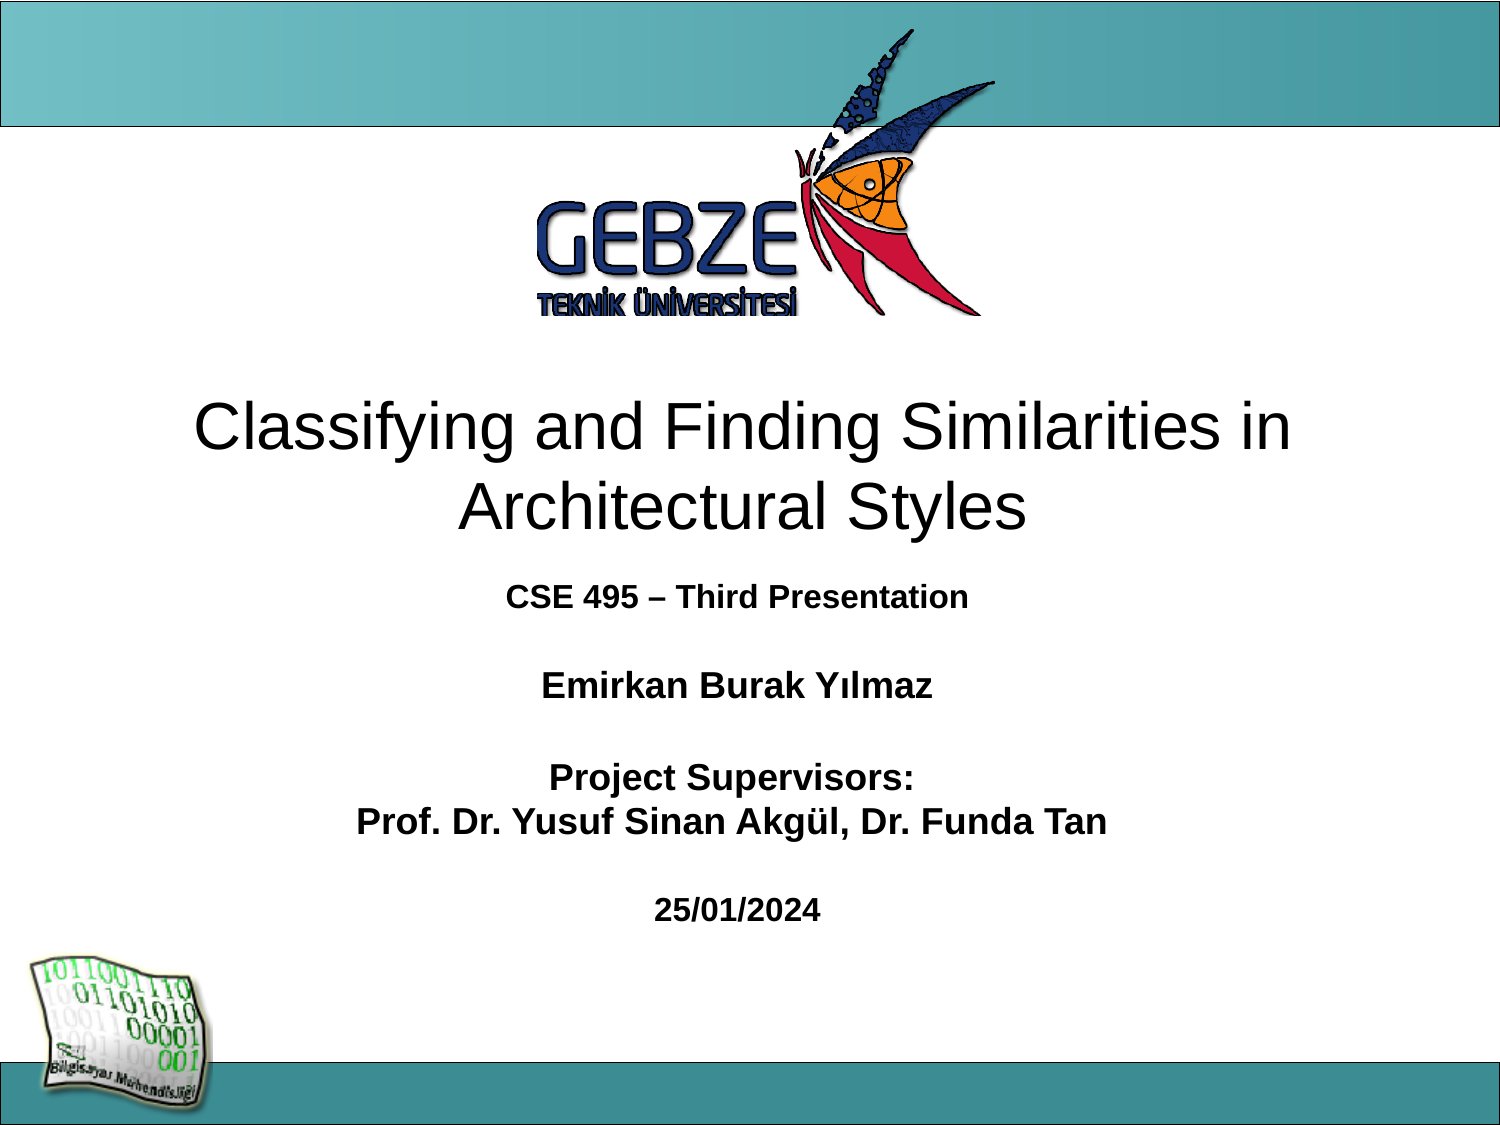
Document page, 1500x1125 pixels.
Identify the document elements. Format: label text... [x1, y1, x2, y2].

picture [24, 937, 213, 1125]
subtitle CSE 495 – Third Presentation Emirkan Burak Yılmaz Project Supervisors: Prof. Dr. Yusuf Sinan Akgül, Dr. Funda Tan 25/01/2024 [212, 575, 1263, 988]
picture [537, 29, 995, 316]
title Classifying and Finding Similarities in Architectural Styles [24, 362, 1463, 563]
